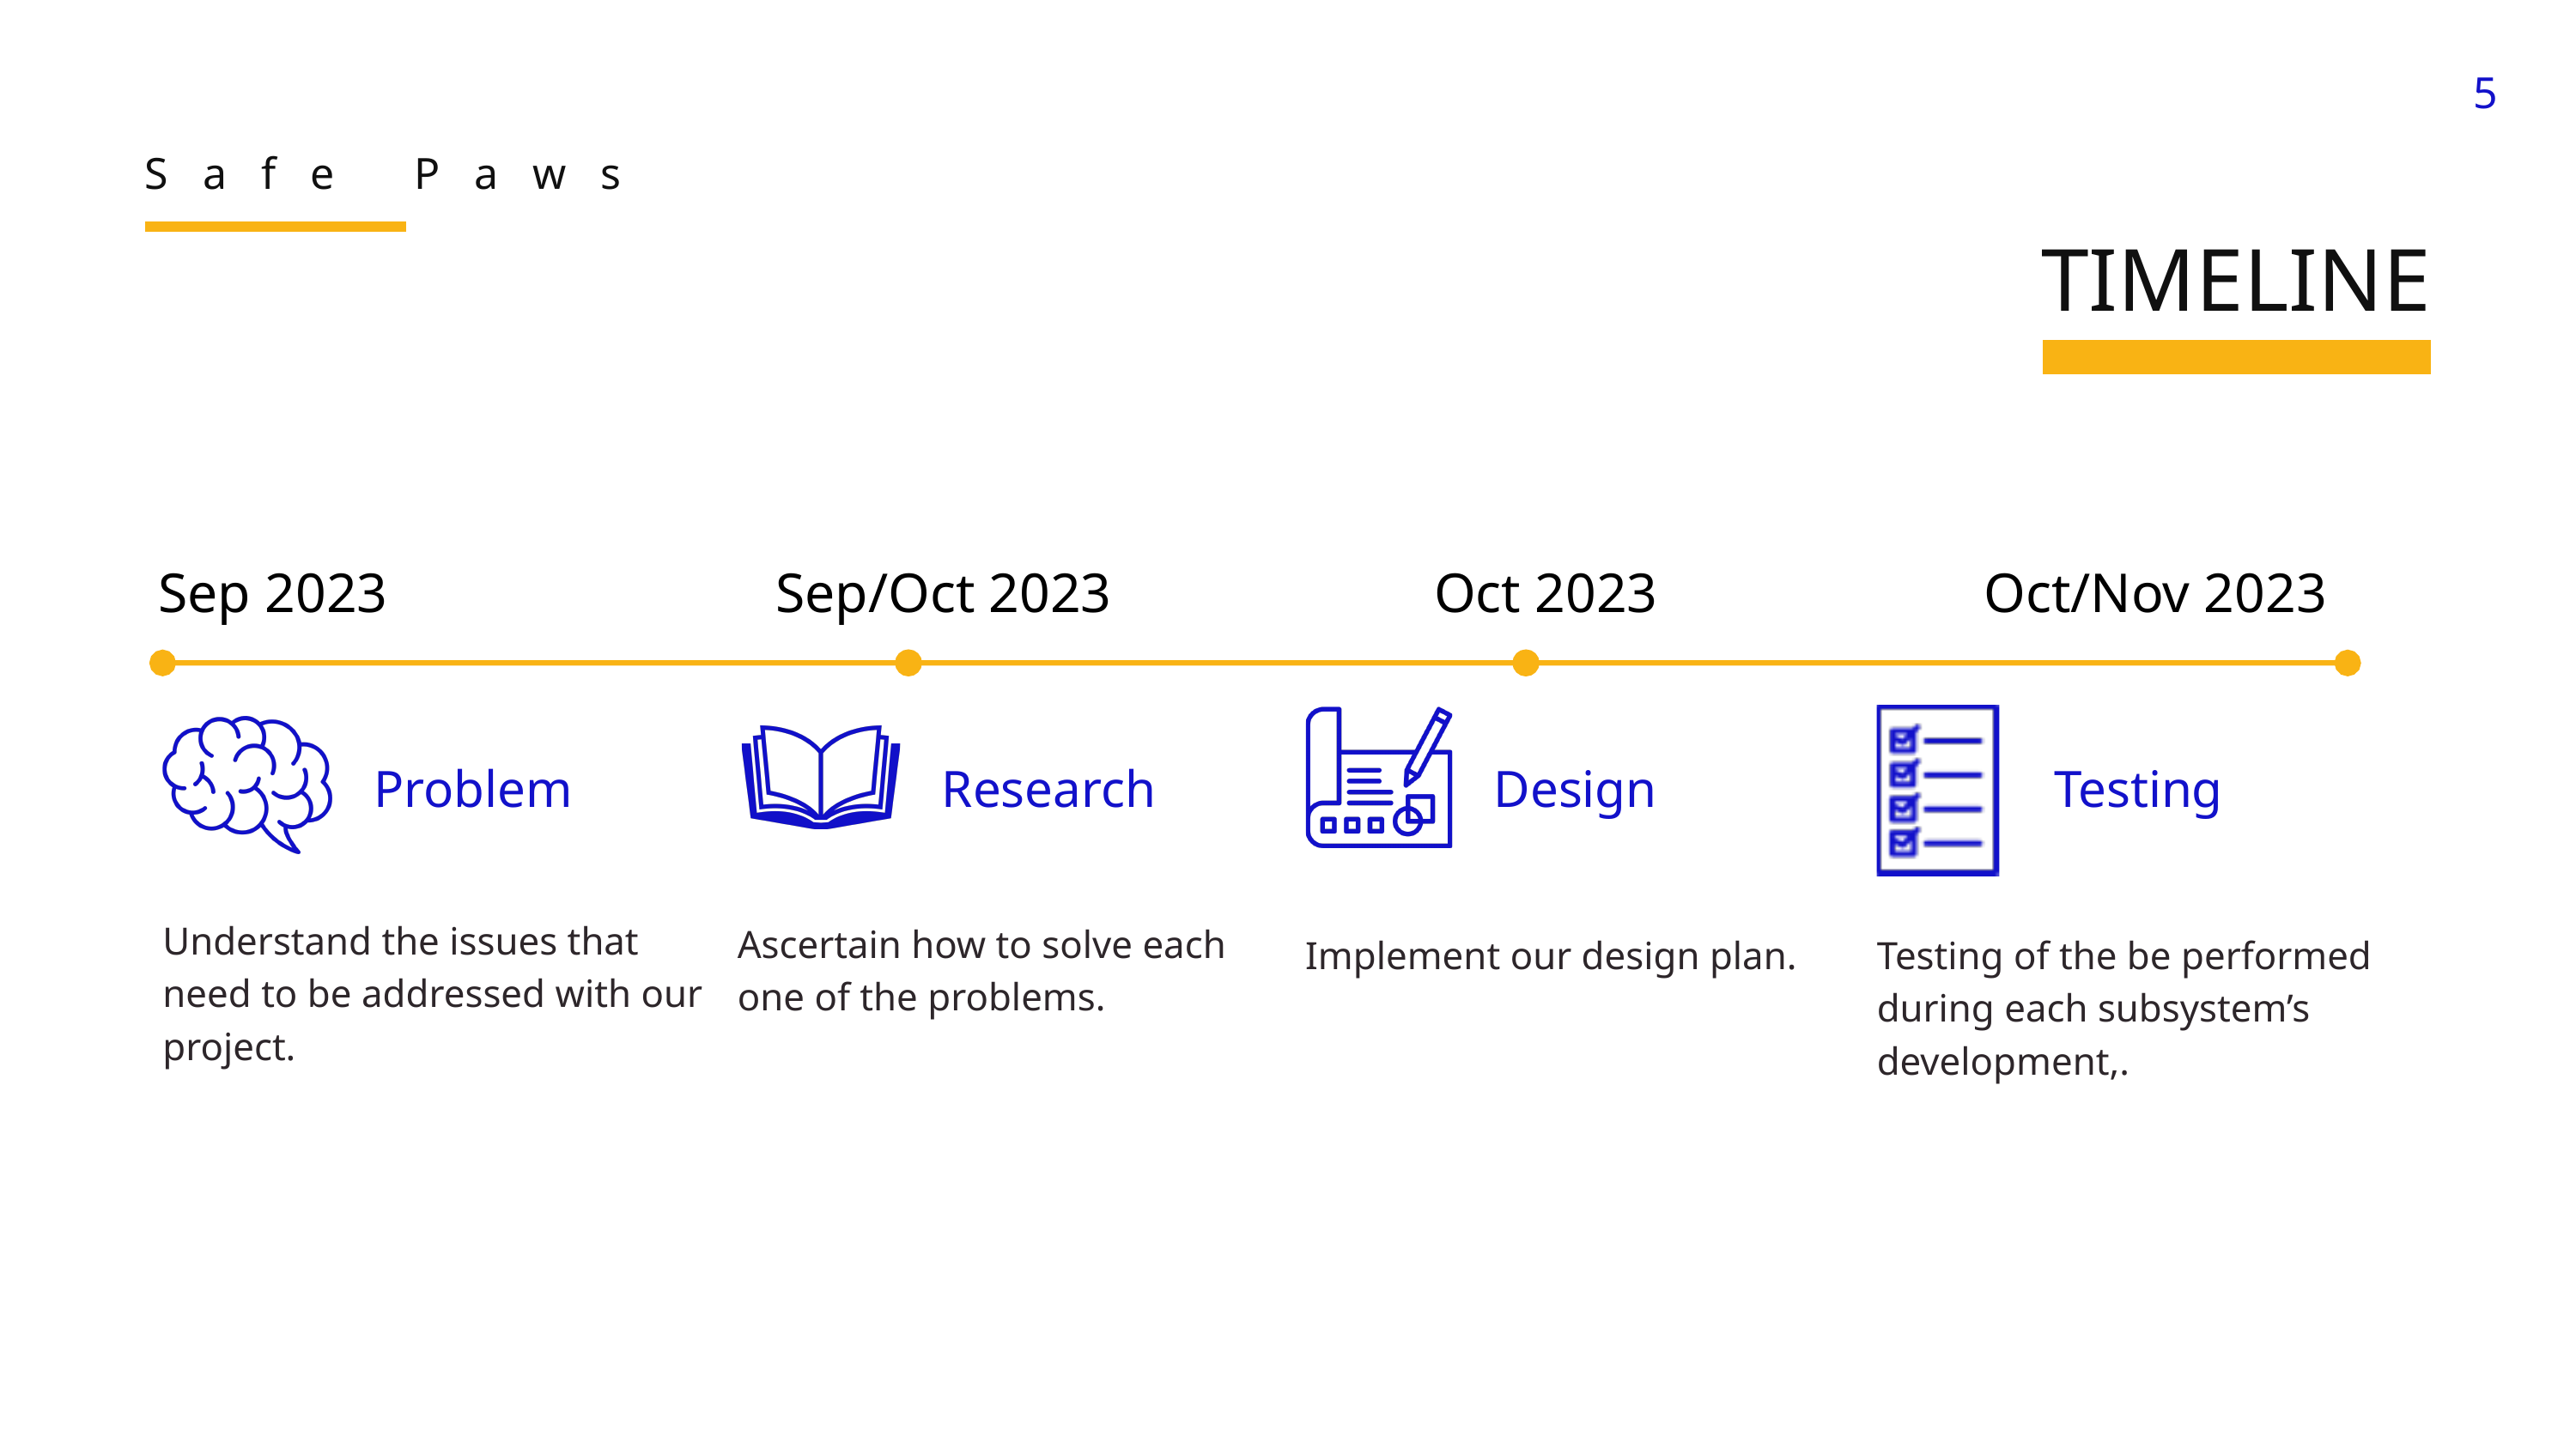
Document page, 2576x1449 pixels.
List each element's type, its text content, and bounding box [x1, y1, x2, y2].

text_box [162, 716, 332, 854]
text_box [1876, 705, 2000, 876]
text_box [2042, 339, 2432, 375]
text_box Safe Paws [144, 137, 778, 198]
text_box Research [941, 747, 1306, 817]
text_box Oct 2023 [1366, 548, 1726, 624]
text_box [1515, 652, 1537, 675]
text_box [144, 221, 407, 232]
text_box Understand the issues that need to be addressed with our project. [162, 909, 715, 1173]
text_box [1542, 653, 2357, 672]
text_box Sep/Oct 2023 [763, 548, 1124, 624]
text_box Oct/Nov 2023 [1968, 548, 2342, 624]
text_box TIMELINE [1939, 208, 2432, 329]
text_box Design [1493, 747, 1858, 817]
text_box Implement our design plan. [1305, 925, 1858, 1030]
text_box Testing [2054, 747, 2418, 817]
text_box Sep 2023 [158, 548, 501, 624]
text_box Testing of the be performed during each subsystem’s development,. [1876, 925, 2429, 1082]
text_box Problem [374, 747, 738, 817]
text_box [1305, 706, 1453, 849]
text_box [154, 653, 893, 672]
text_box [741, 725, 901, 829]
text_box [897, 652, 920, 675]
text_box Ascertain how to solve each one of the problems. [737, 913, 1290, 1071]
text_box 5 [2472, 57, 2499, 118]
